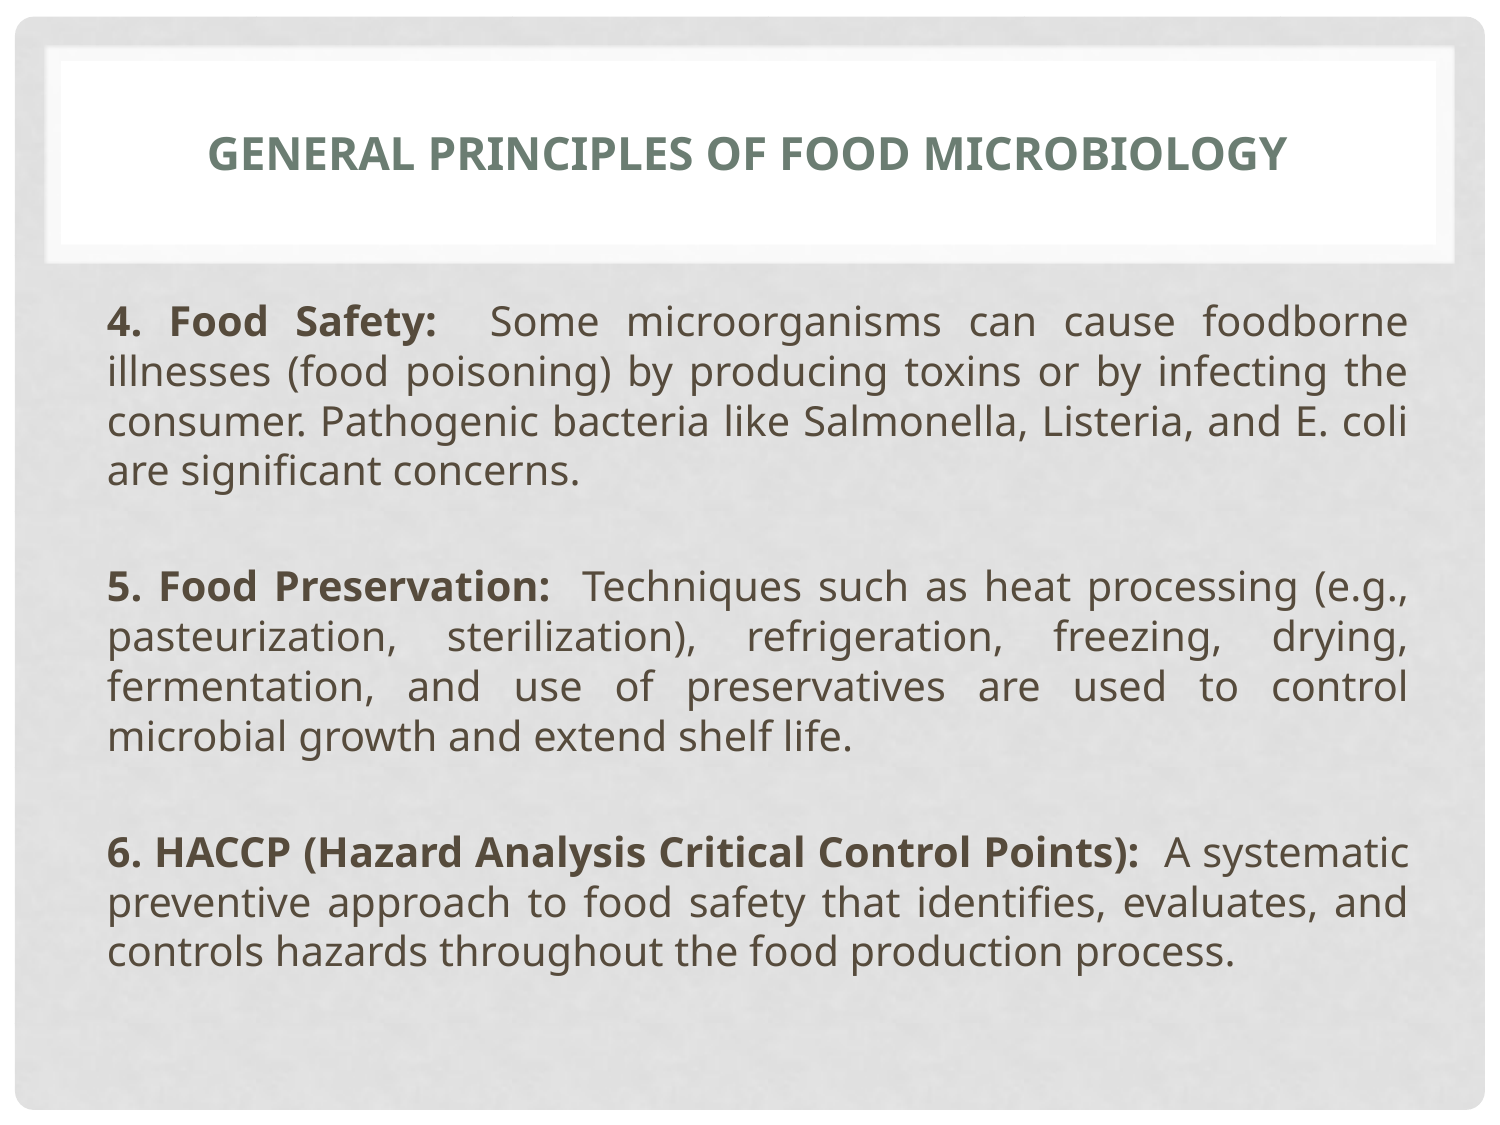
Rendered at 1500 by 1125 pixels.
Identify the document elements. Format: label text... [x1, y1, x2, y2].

title general principles of food microbiology [69, 66, 1425, 238]
list 4. Food Safety: Some microorganisms can cause foodborne illnesses (food poisoning) by producing toxins or by infecting the consumer. Pathogenic bacteria like Salmonella, Listeria, and E. coli are significant concerns. 5. Food Preservation: Techniques such as heat processing (e.g., pasteurization, sterilization), refrigeration, freezing, drying, fermentation, and use of preservatives are used to control microbial growth and extend shelf life. 6. HACCP (Hazard Analysis Critical Control Points): A systematic preventive approach to food safety that identifies, evaluates, and controls hazards throughout the food production process. [75, 287, 1425, 1005]
